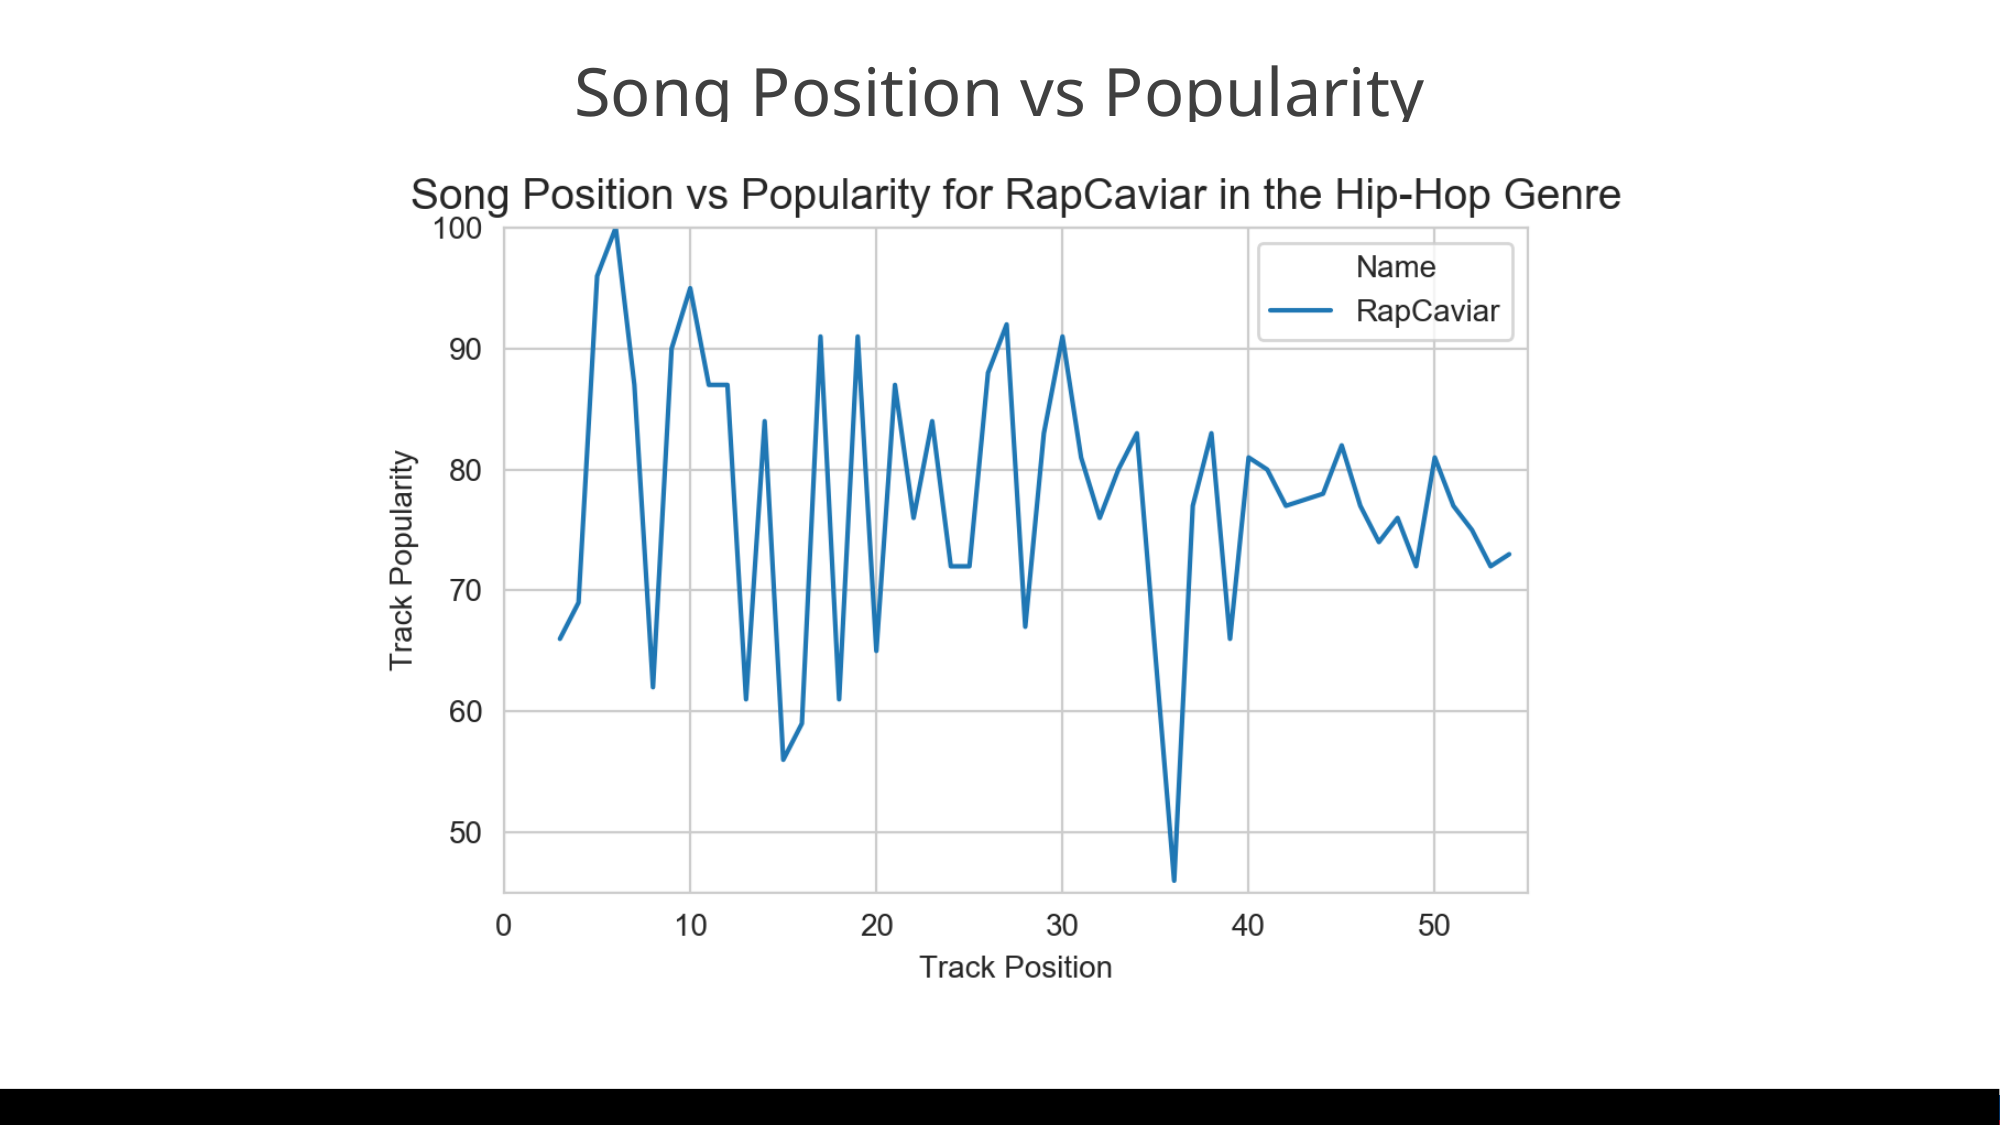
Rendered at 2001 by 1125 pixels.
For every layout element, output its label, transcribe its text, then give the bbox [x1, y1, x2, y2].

text_box [0, 1088, 2000, 1125]
picture [339, 122, 1661, 1003]
title Song Position vs Popularity [59, 59, 1942, 148]
